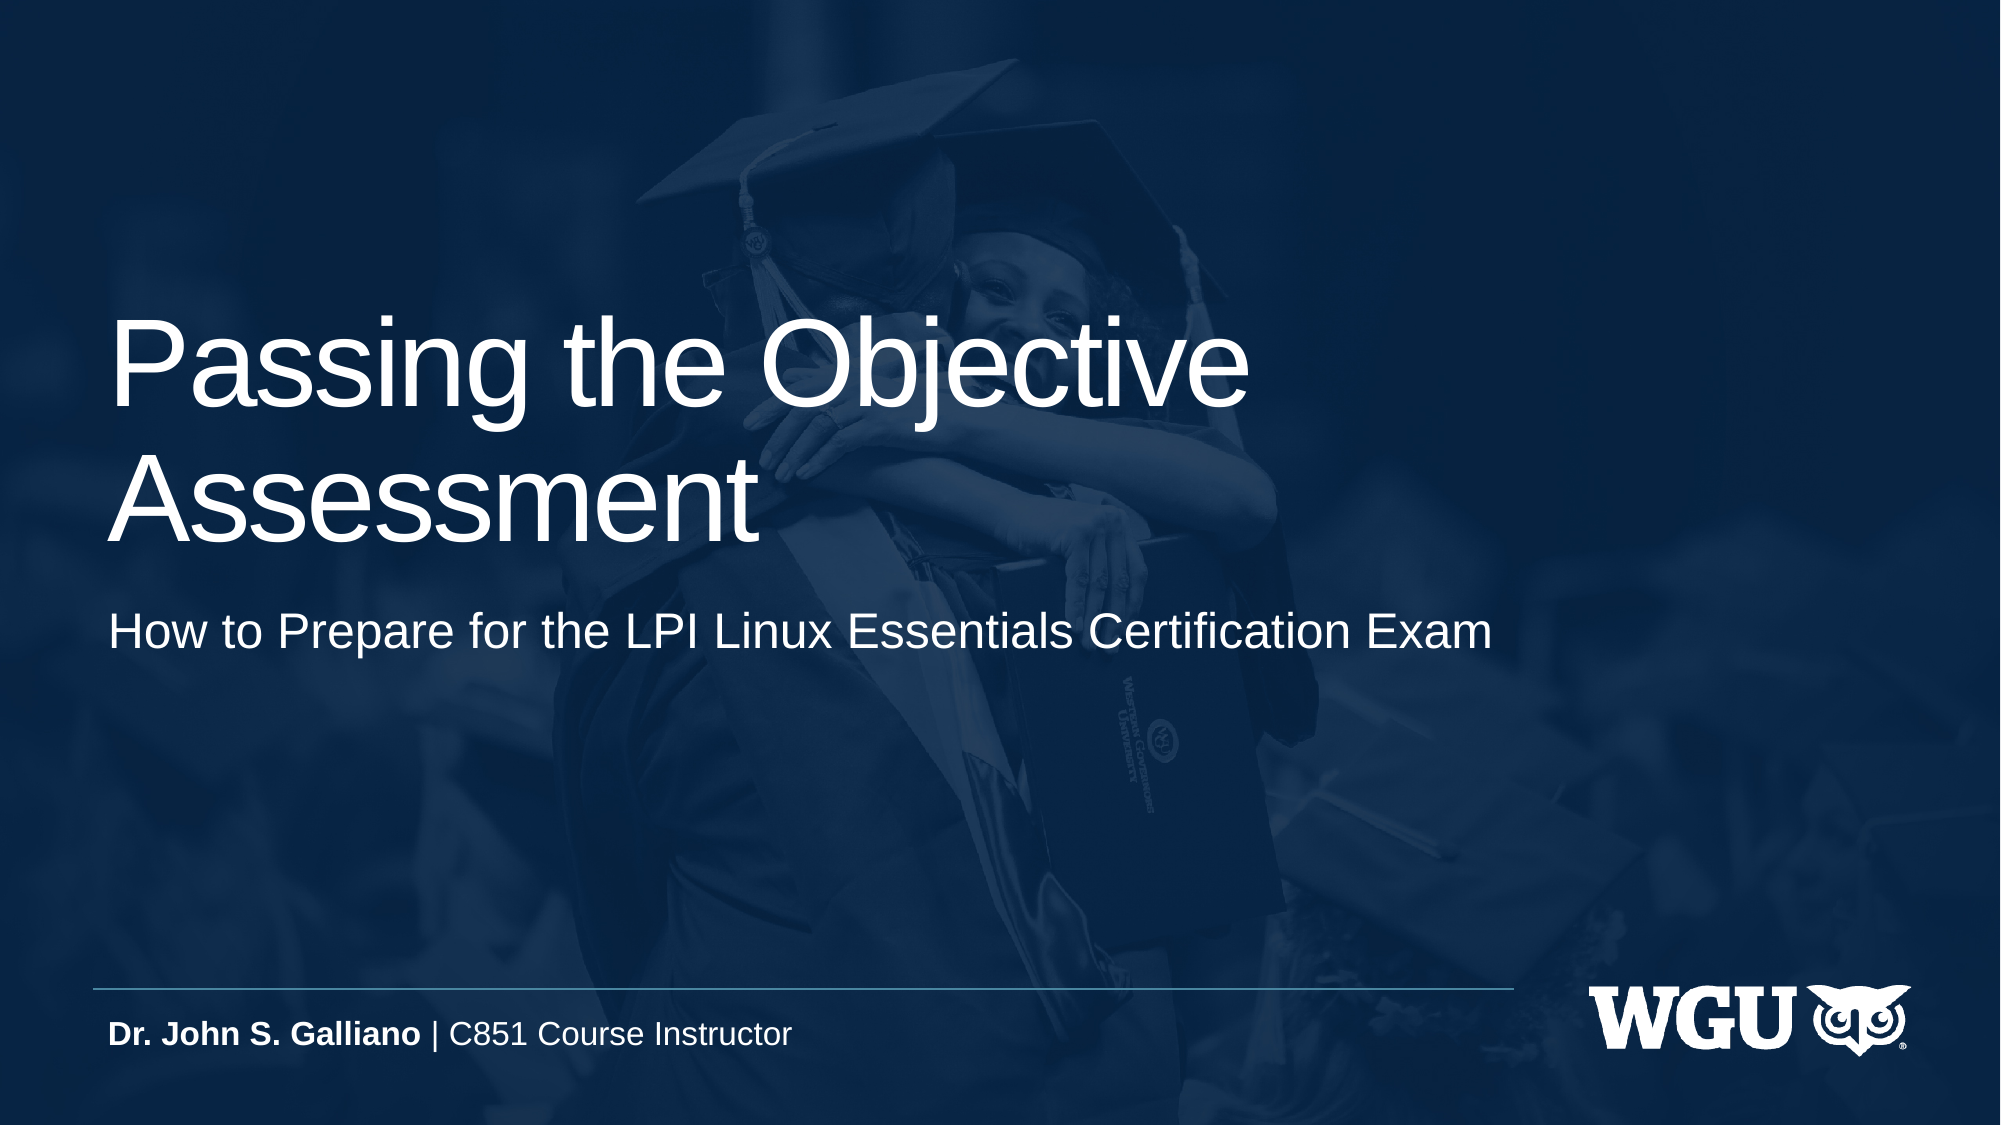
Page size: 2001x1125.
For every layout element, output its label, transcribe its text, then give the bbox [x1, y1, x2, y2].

subtitle How to Prepare for the LPI Linux Essentials Certification Exam [93, 590, 1594, 863]
list Dr. John S. Galliano | C851 Course Instructor [93, 1002, 1514, 1067]
picture [0, 0, 2001, 1125]
title Passing the Objective Assessment [93, 184, 1759, 576]
